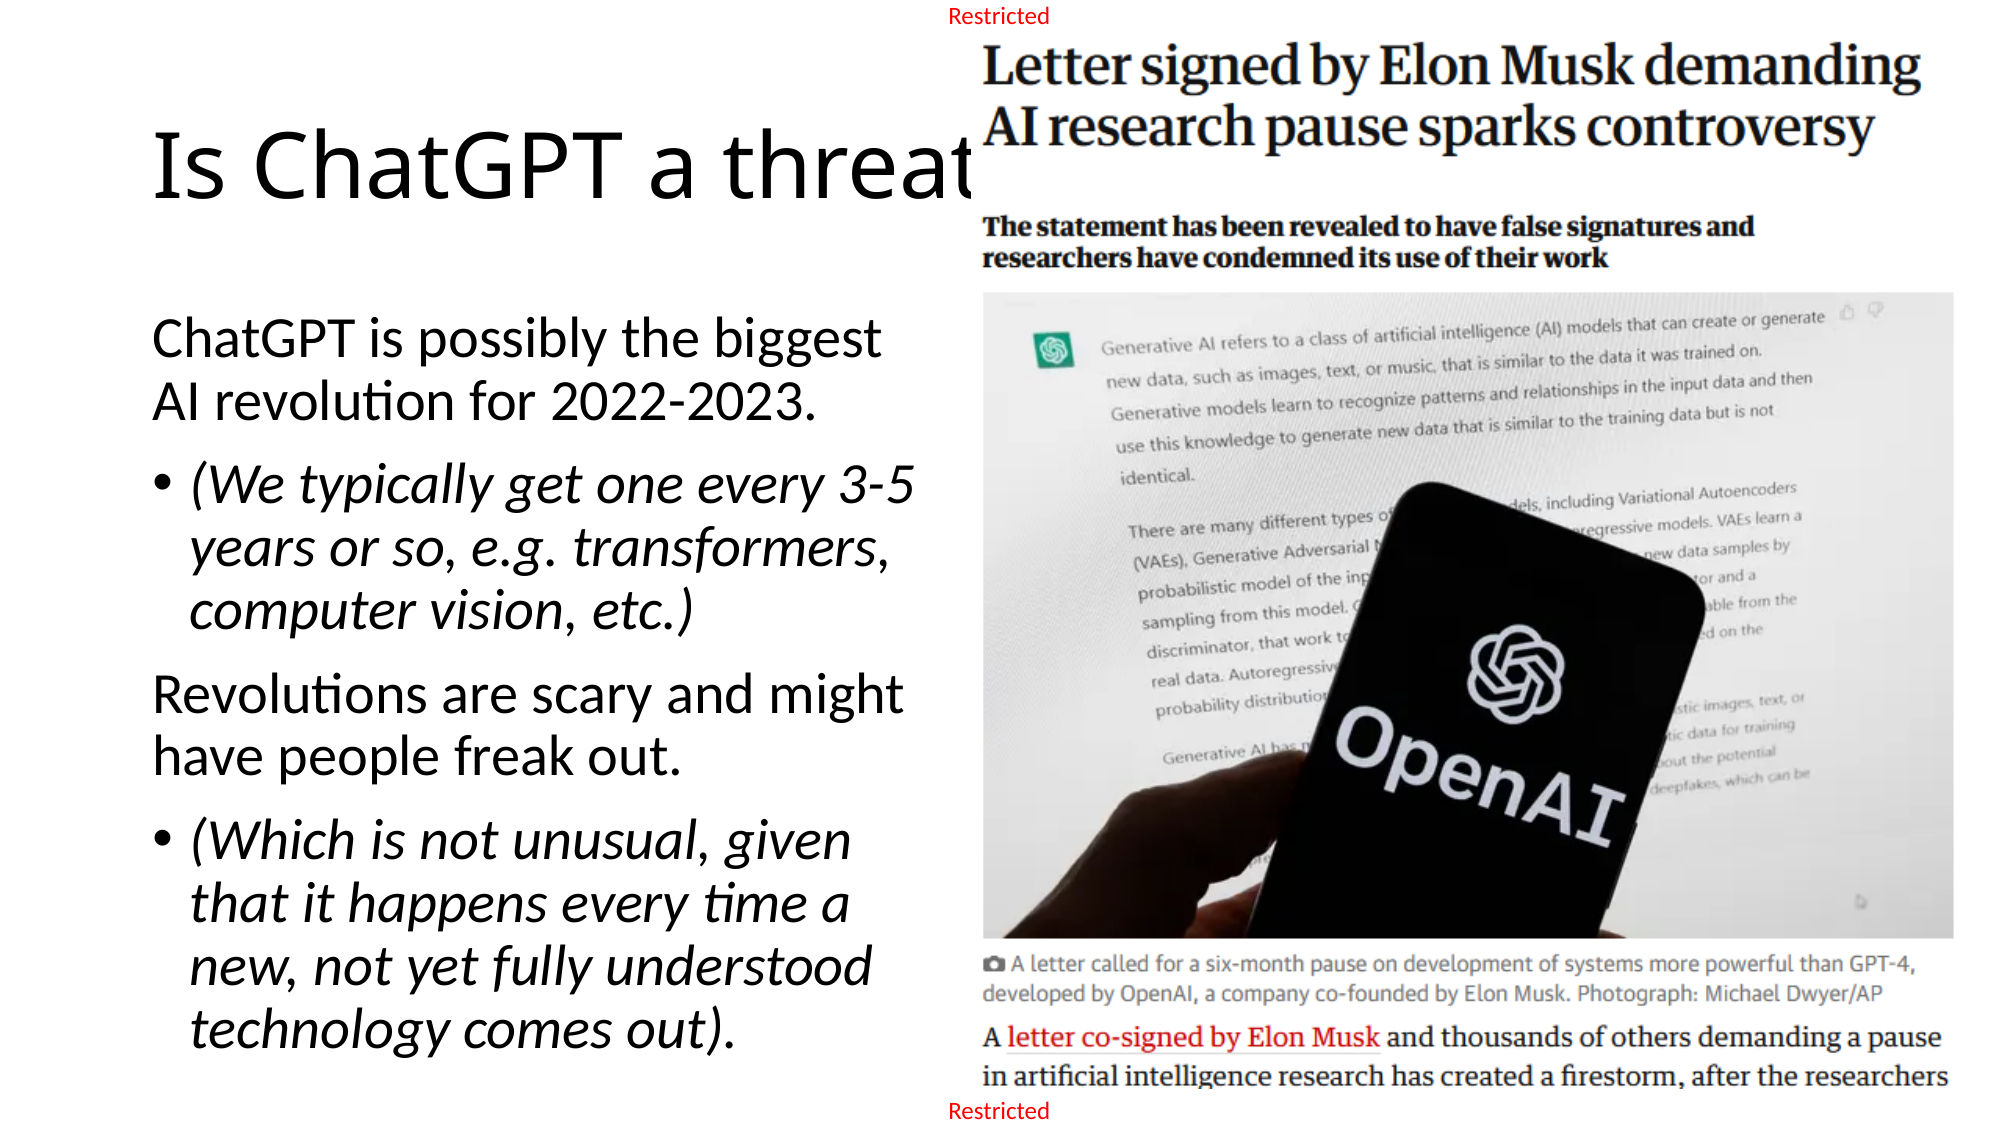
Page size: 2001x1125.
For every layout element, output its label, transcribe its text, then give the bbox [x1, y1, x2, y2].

picture [971, 36, 1957, 1089]
title Is ChatGPT a threat? [137, 59, 971, 278]
list ChatGPT is possibly the biggest AI revolution for 2022-2023. (We typically get one every 3-5 years or so, e.g. transformers, computer vision, etc.) Revolutions are scary and might have people freak out. (Which is not unusual, given that it happens every time a new, not yet fully understood technology comes out). [137, 299, 938, 1125]
